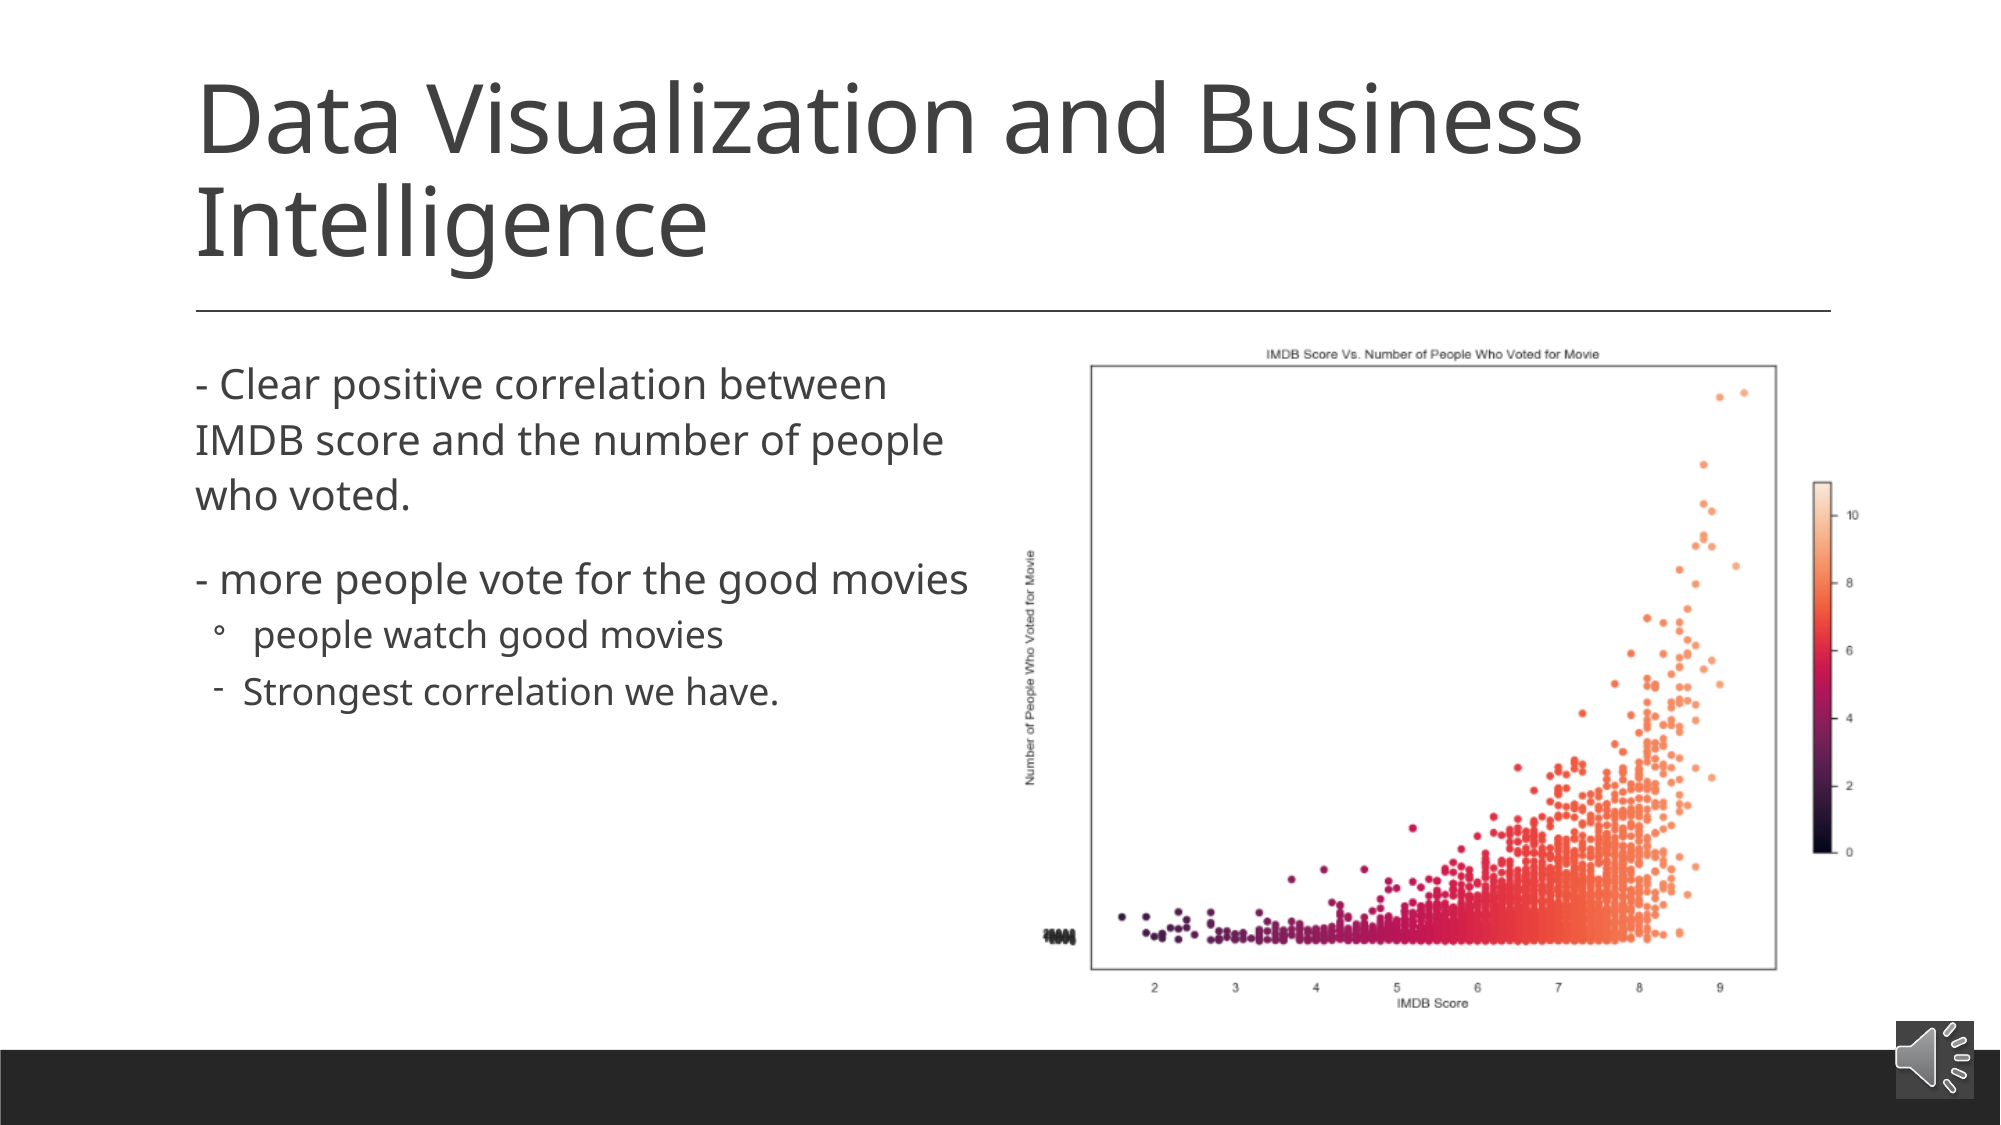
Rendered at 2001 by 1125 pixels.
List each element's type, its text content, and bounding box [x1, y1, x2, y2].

list - Clear positive correlation between IMDB score and the number of people who voted. - more people vote for the good movies people watch good movies Strongest correlation we have. [180, 345, 1000, 963]
picture [1004, 345, 1876, 1027]
title Data Visualization and Business Intelligence [180, 47, 1830, 285]
picture [1894, 1019, 1976, 1101]
